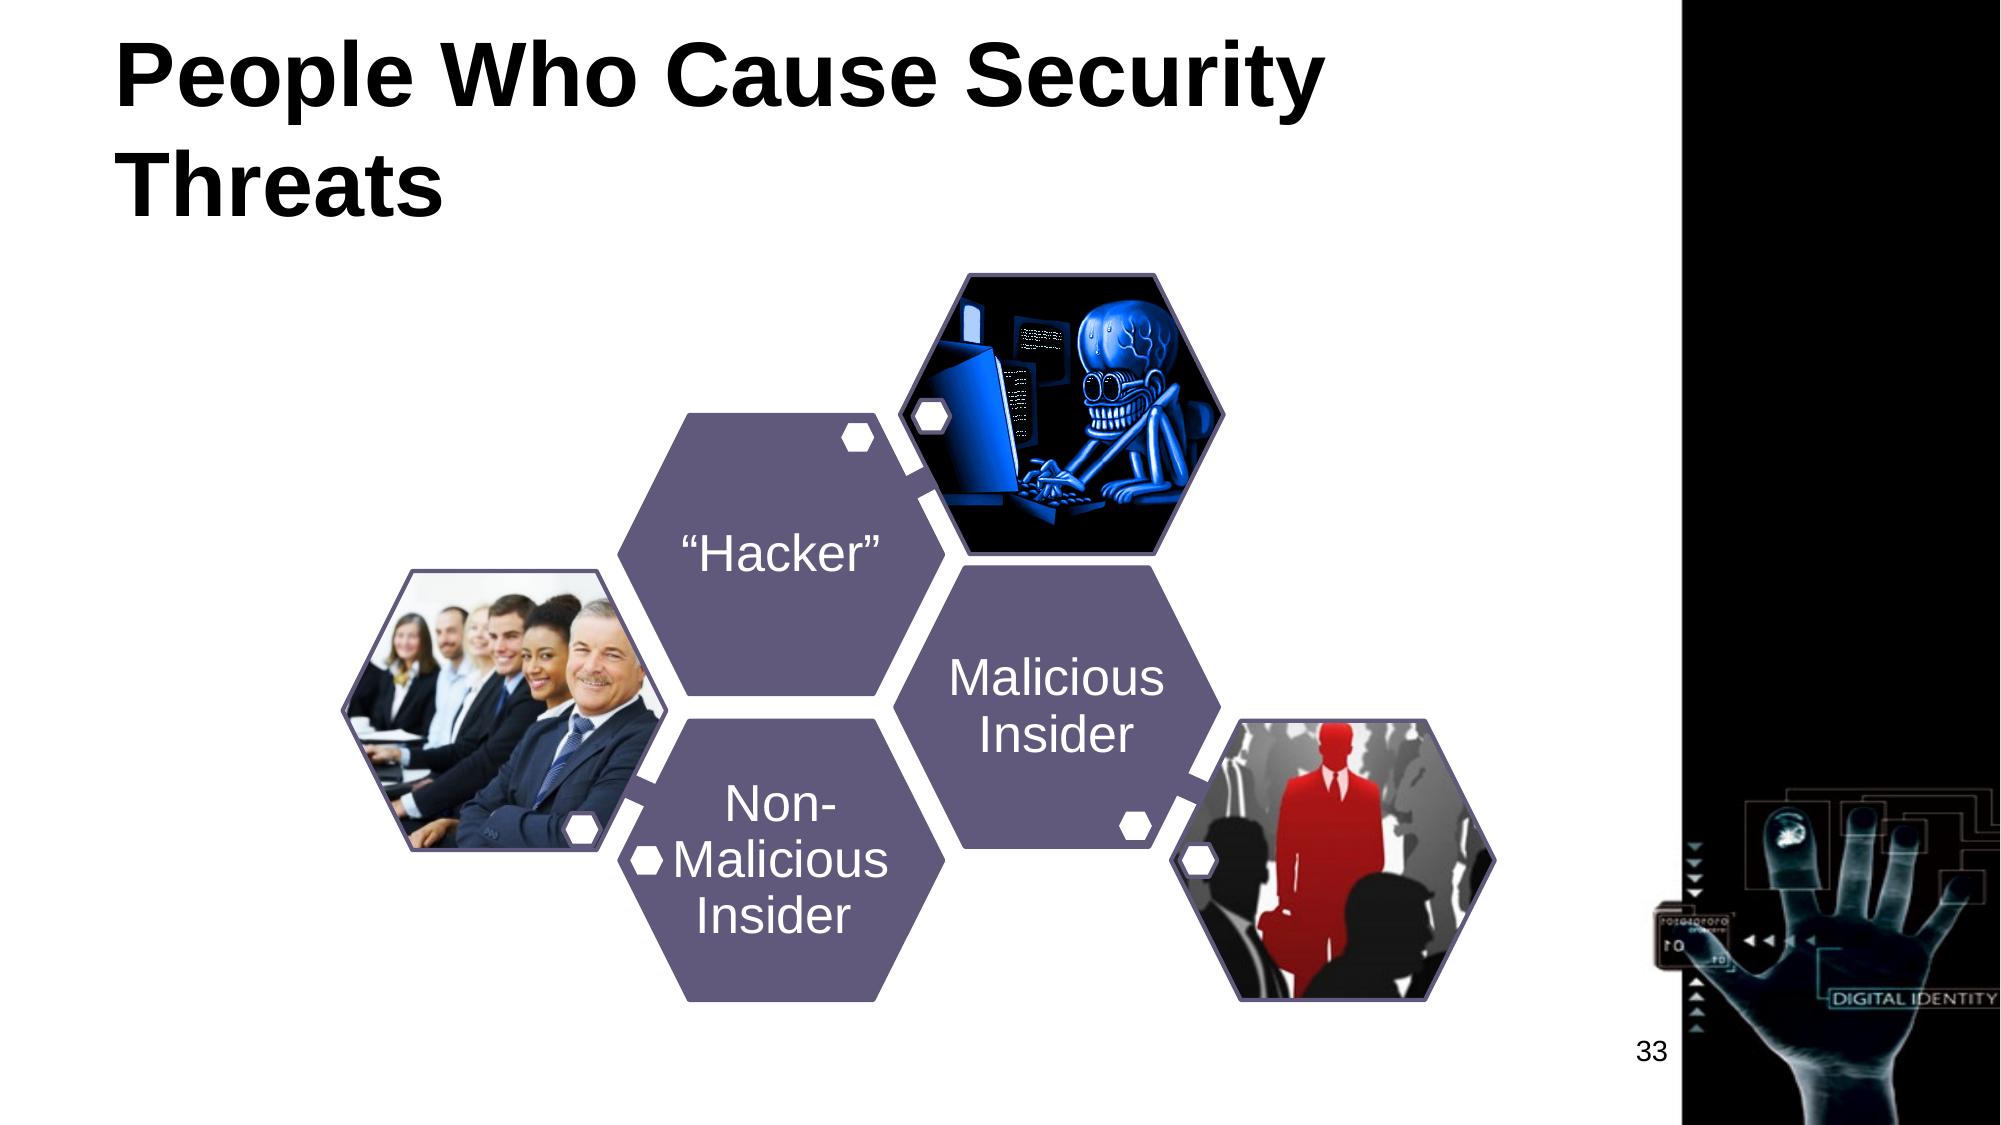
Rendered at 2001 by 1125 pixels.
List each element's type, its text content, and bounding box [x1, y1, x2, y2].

slide_number 33 [1416, 1024, 1684, 1101]
title People Who Cause Security Threats [99, 12, 1684, 238]
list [324, 262, 1513, 1001]
picture [0, 0, 2001, 1125]
